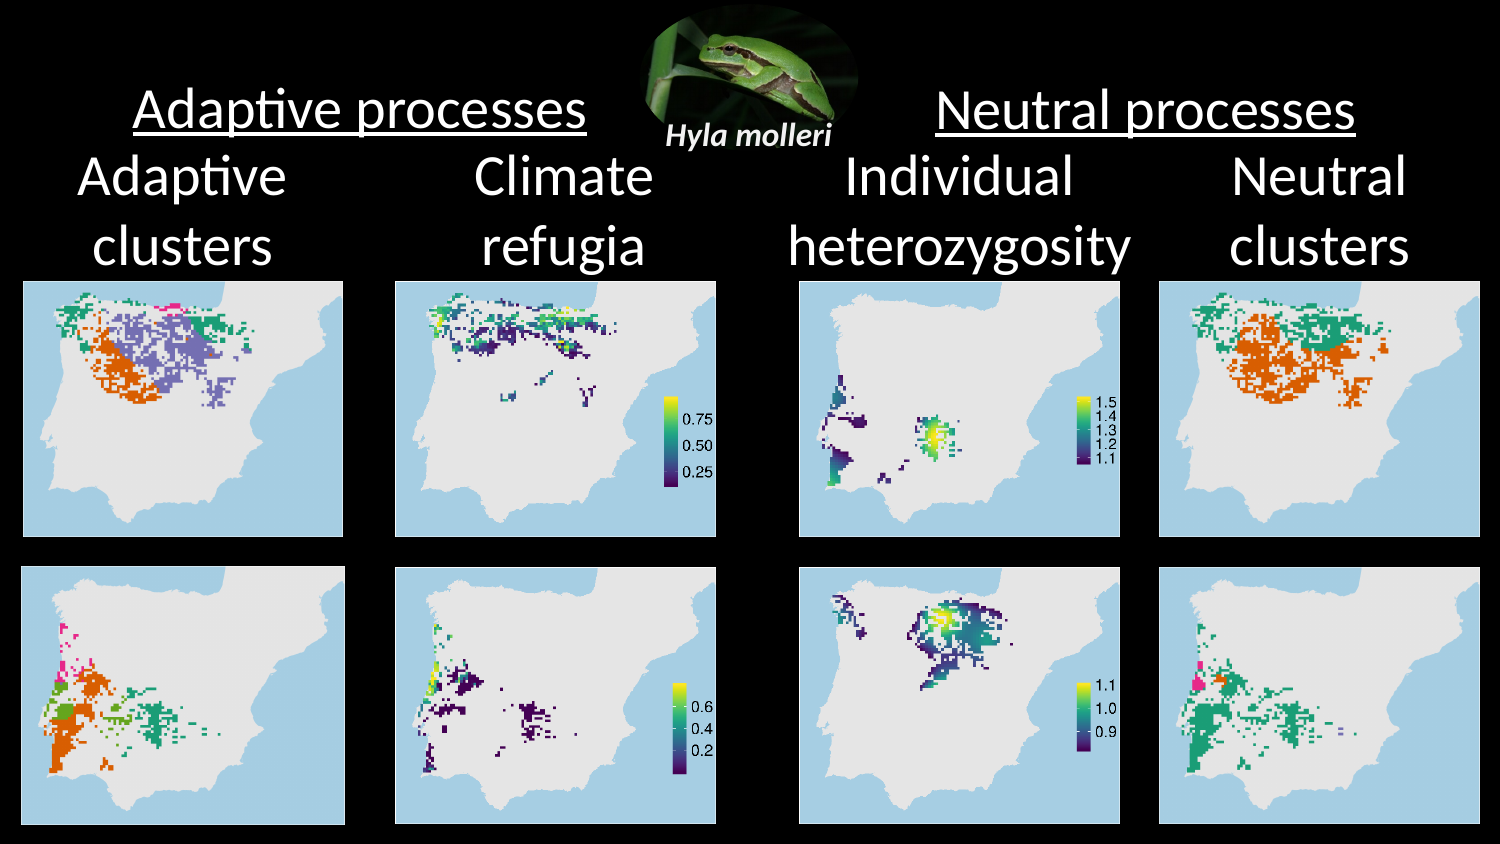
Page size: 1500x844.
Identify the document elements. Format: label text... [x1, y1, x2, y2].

picture [1159, 281, 1480, 538]
picture [395, 281, 716, 538]
text_box Adaptive processes [118, 62, 602, 148]
picture [395, 567, 716, 824]
picture [799, 281, 1120, 538]
text_box Individual heterozygosity [773, 129, 1146, 285]
text_box Adaptive clusters [63, 129, 303, 279]
text_box Neutral clusters [1214, 129, 1425, 279]
text_box Neutral processes [920, 63, 1372, 149]
picture [1159, 567, 1480, 824]
picture [22, 281, 343, 538]
picture [21, 566, 345, 825]
picture [639, 3, 859, 151]
text_box Hyla molleri [593, 105, 904, 165]
picture [799, 567, 1120, 824]
text_box Climate refugia [460, 148, 669, 279]
